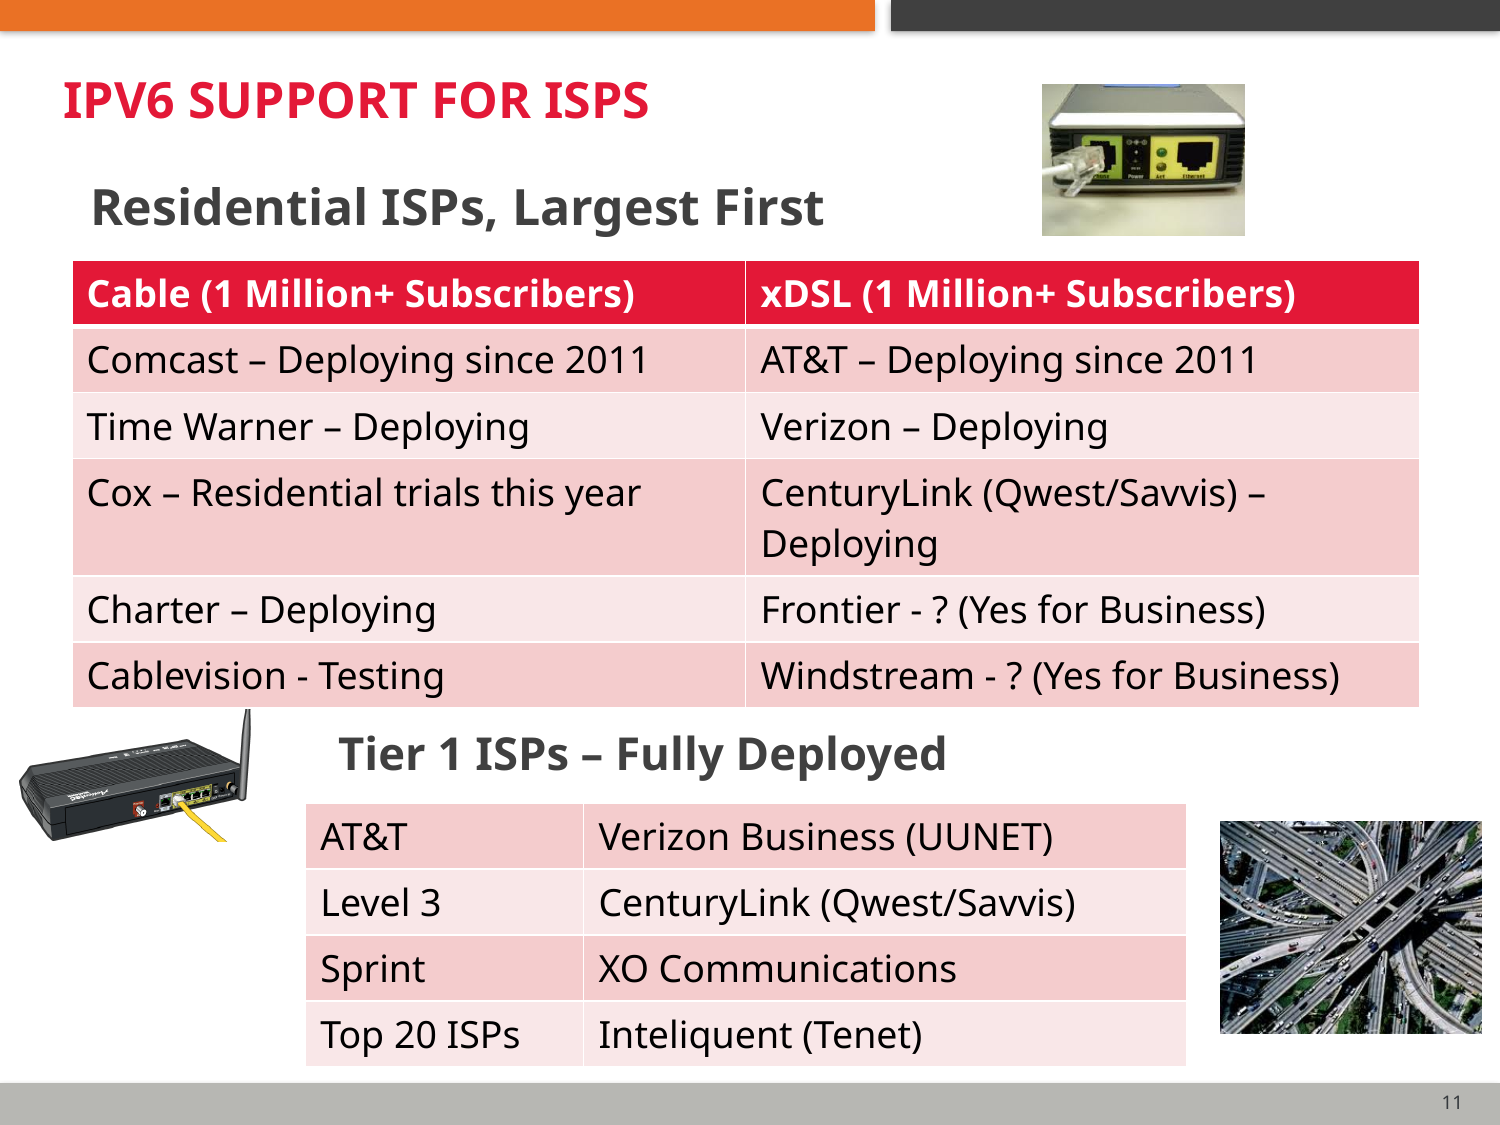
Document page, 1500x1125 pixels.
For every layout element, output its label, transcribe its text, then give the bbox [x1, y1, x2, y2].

text_box Tier 1 ISPs – Fully Deployed [323, 714, 1245, 792]
text_box [10, 0, 436, 149]
table_cell Time Warner – Deploying [73, 393, 745, 458]
table_cell CenturyLink (Qwest/Savvis) [584, 870, 1186, 934]
picture [19, 683, 253, 842]
table_header Cable (1 Million+ Subscribers) [73, 261, 745, 324]
table_cell Inteliquent (Tenet) [584, 1002, 1186, 1066]
table_cell CenturyLink (Qwest/Savvis) – Deploying [746, 459, 1419, 575]
table_cell Verizon – Deploying [746, 393, 1419, 458]
table_cell Frontier - ? (Yes for Business) [746, 577, 1419, 641]
table_cell Sprint [306, 936, 583, 1000]
list Residential ISPs, Largest First [75, 168, 1425, 256]
table_cell Windstream - ? (Yes for Business) [746, 643, 1419, 707]
table_cell AT&T – Deploying since 2011 [746, 329, 1419, 392]
table_cell Cablevision - Testing [73, 643, 745, 707]
table_cell Level 3 [306, 870, 583, 934]
table_cell Top 20 ISPs [306, 1002, 583, 1066]
table_header Verizon Business (UUNET) [584, 804, 1186, 868]
picture [1041, 83, 1245, 236]
table_header xDSL (1 Million+ Subscribers) [746, 261, 1419, 324]
table_cell XO Communications [584, 936, 1186, 1000]
table_cell Cox – Residential trials this year [73, 459, 745, 575]
picture [1220, 821, 1482, 1034]
title IPv6 support for ISPs [436, 54, 1424, 142]
table_cell Comcast – Deploying since 2011 [73, 329, 745, 392]
table_cell Charter – Deploying [73, 577, 745, 641]
table_header AT&T [306, 804, 583, 868]
